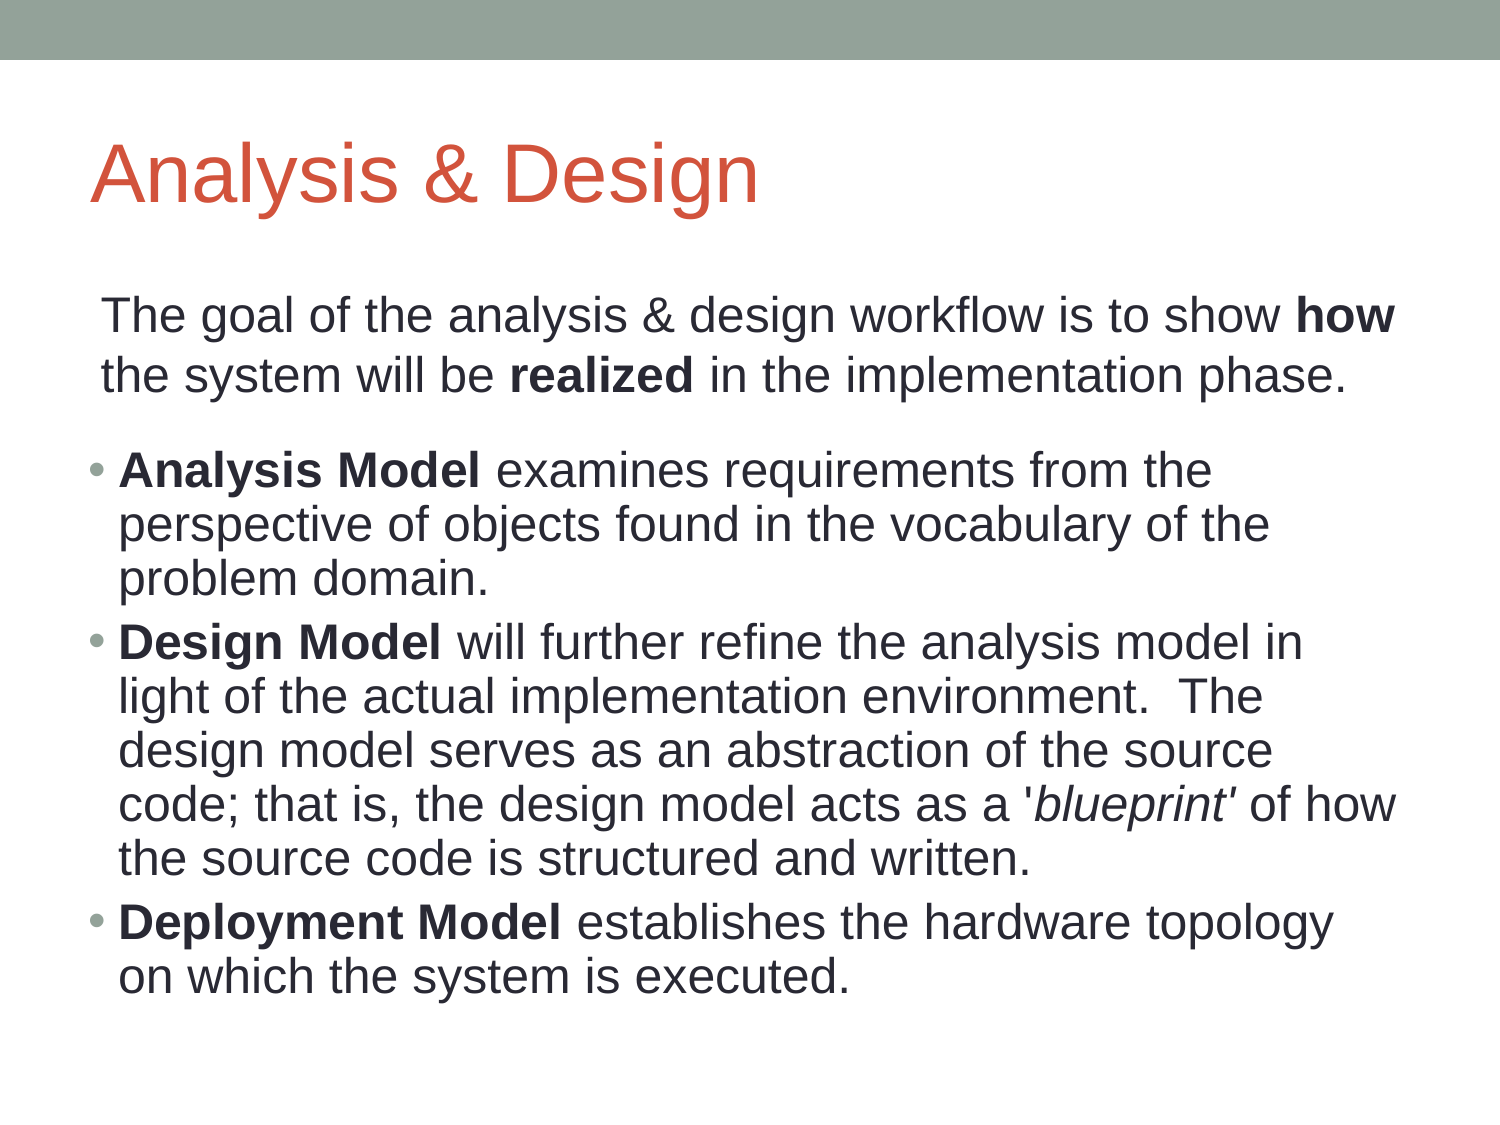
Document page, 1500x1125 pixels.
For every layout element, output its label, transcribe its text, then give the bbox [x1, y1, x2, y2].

list Analysis Model examines requirements from the perspective of objects found in the vocabulary of the problem domain. Design Model will further refine the analysis model in light of the actual implementation environment. The design model serves as an abstraction of the source code; that is, the design model acts as a 'blueprint' of how the source code is structured and written. Deployment Model establishes the hardware topology on which the system is executed. [73, 437, 1415, 1039]
title Analysis & Design [75, 87, 1425, 250]
text_box The goal of the analysis & design workflow is to show how the system will be realized in the implementation phase. [85, 275, 1430, 411]
